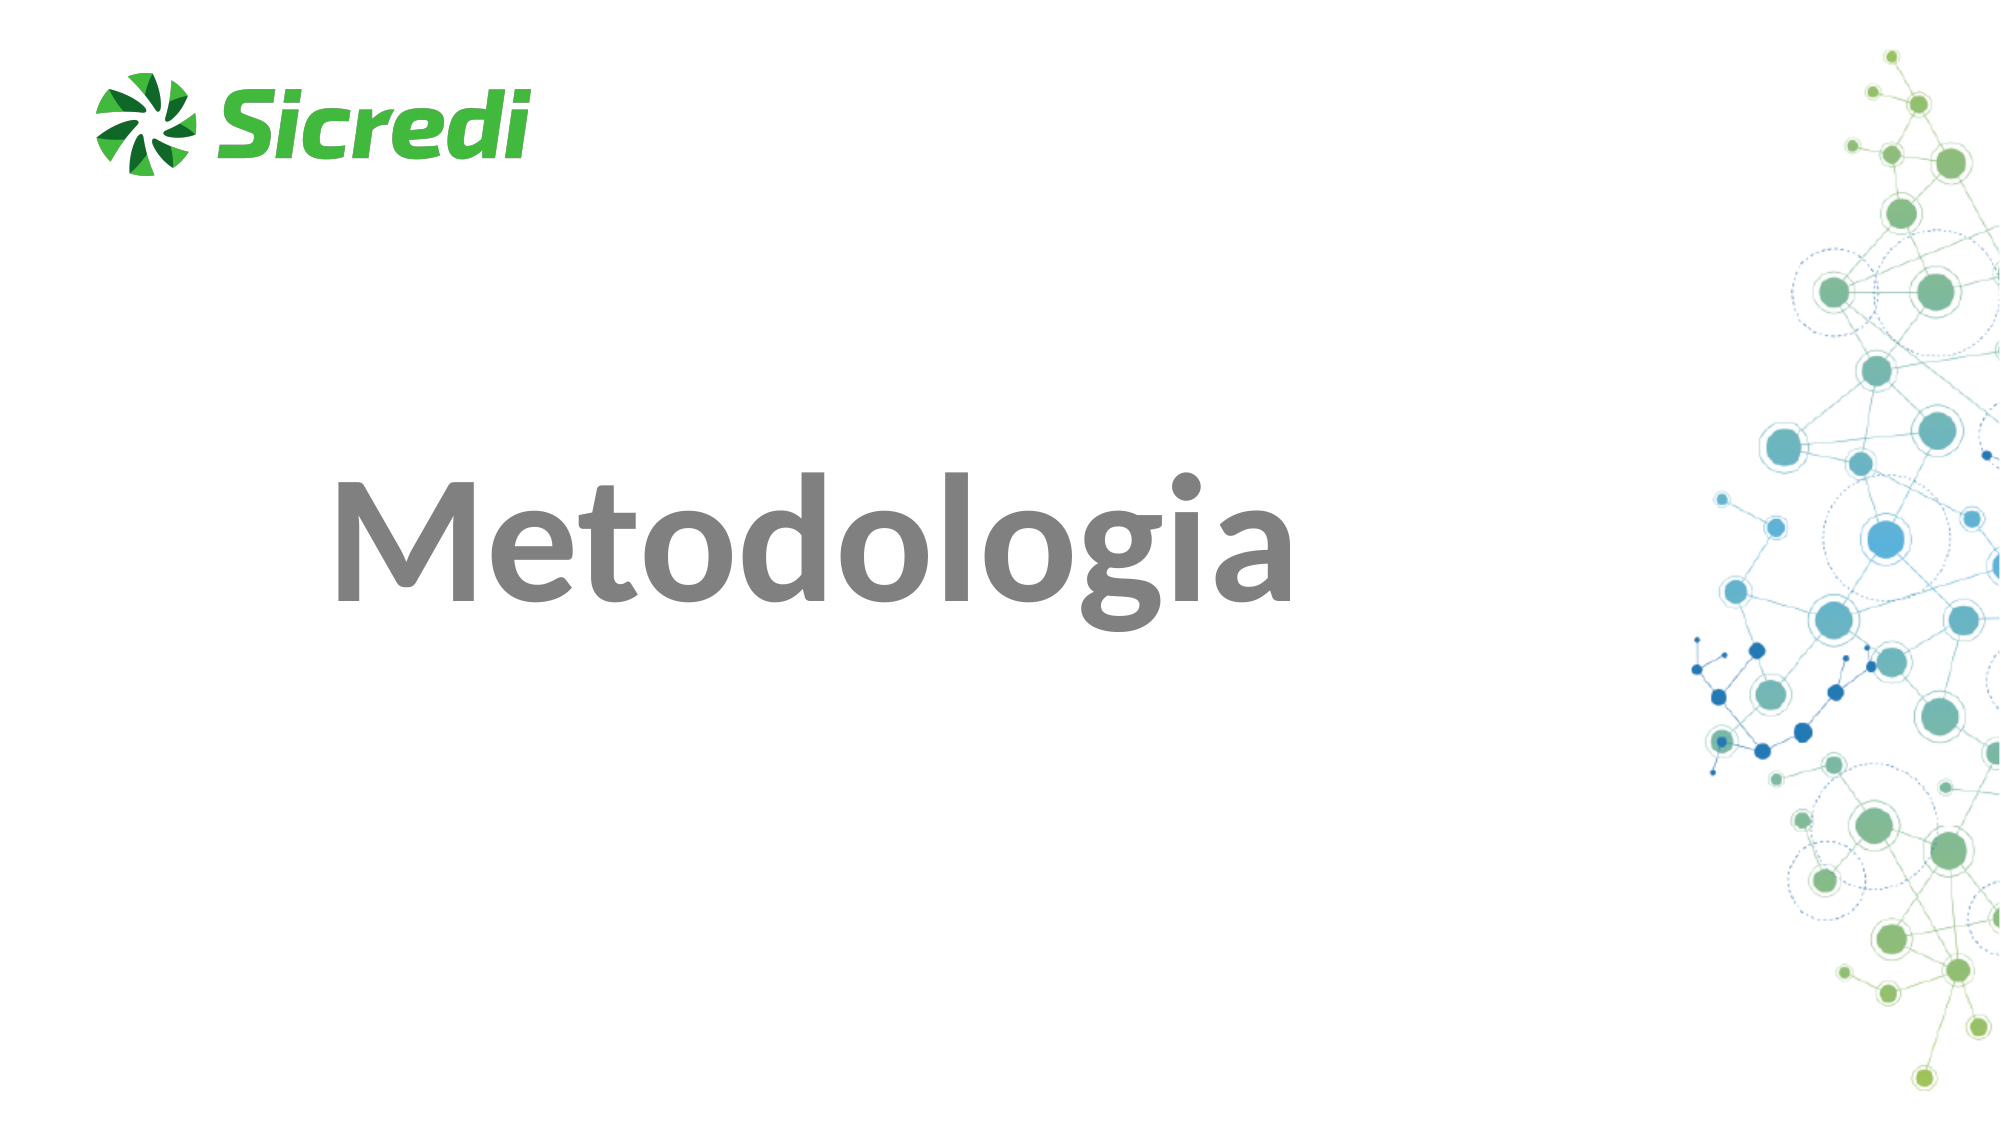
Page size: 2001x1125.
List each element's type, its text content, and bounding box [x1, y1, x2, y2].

picture [96, 73, 531, 177]
picture [1670, 0, 2000, 1125]
text_box Metodologia [298, 410, 1328, 646]
